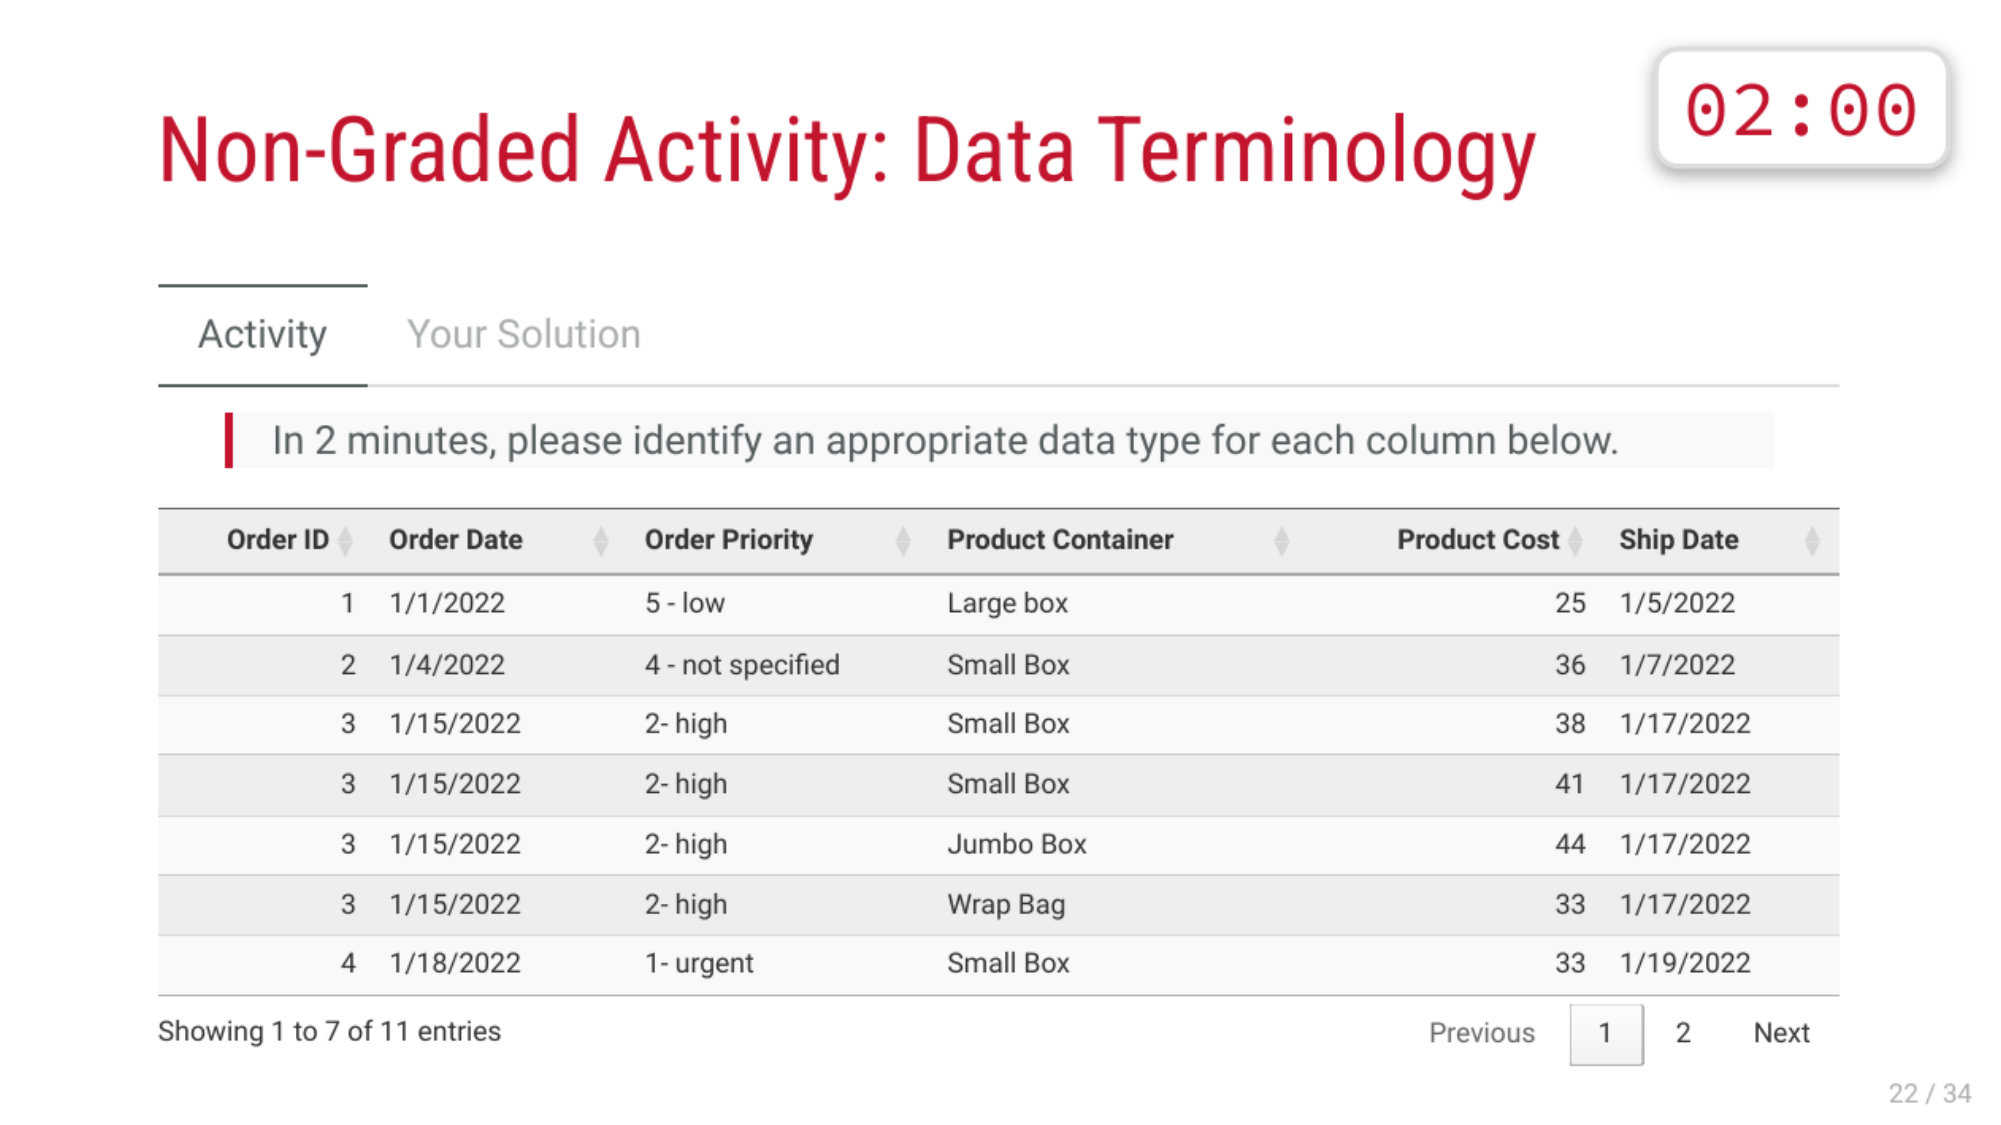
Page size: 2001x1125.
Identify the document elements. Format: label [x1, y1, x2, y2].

list [0, 0, 2000, 1125]
